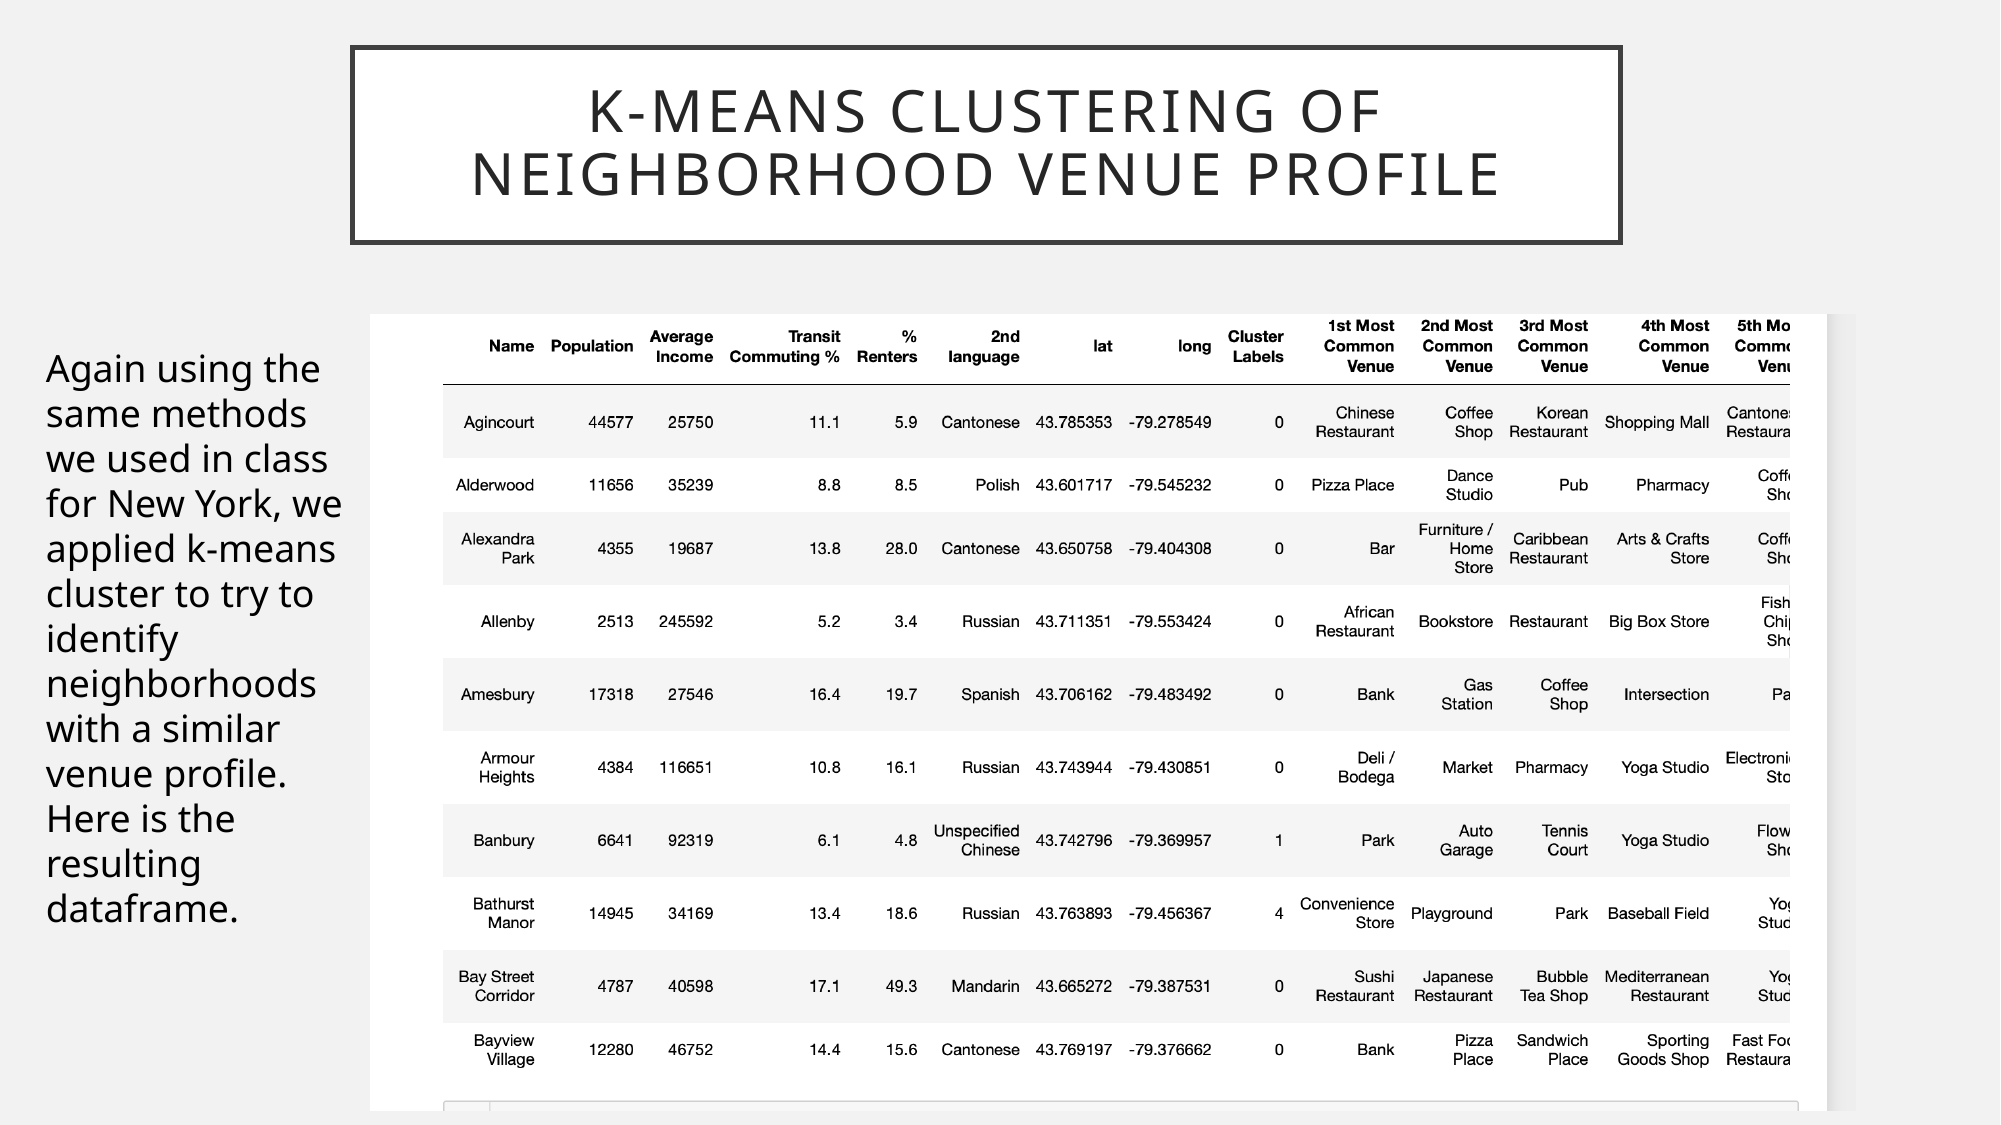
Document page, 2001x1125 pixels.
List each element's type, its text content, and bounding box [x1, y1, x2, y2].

text_box Again using the same methods we used in class for New York, we applied k-means cluster to try to identify neighborhoods with a similar venue profile. Here is the resulting dataframe. [31, 337, 370, 938]
title K-means Clustering of neighborhood venue profile [350, 45, 1623, 245]
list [370, 314, 1856, 1111]
